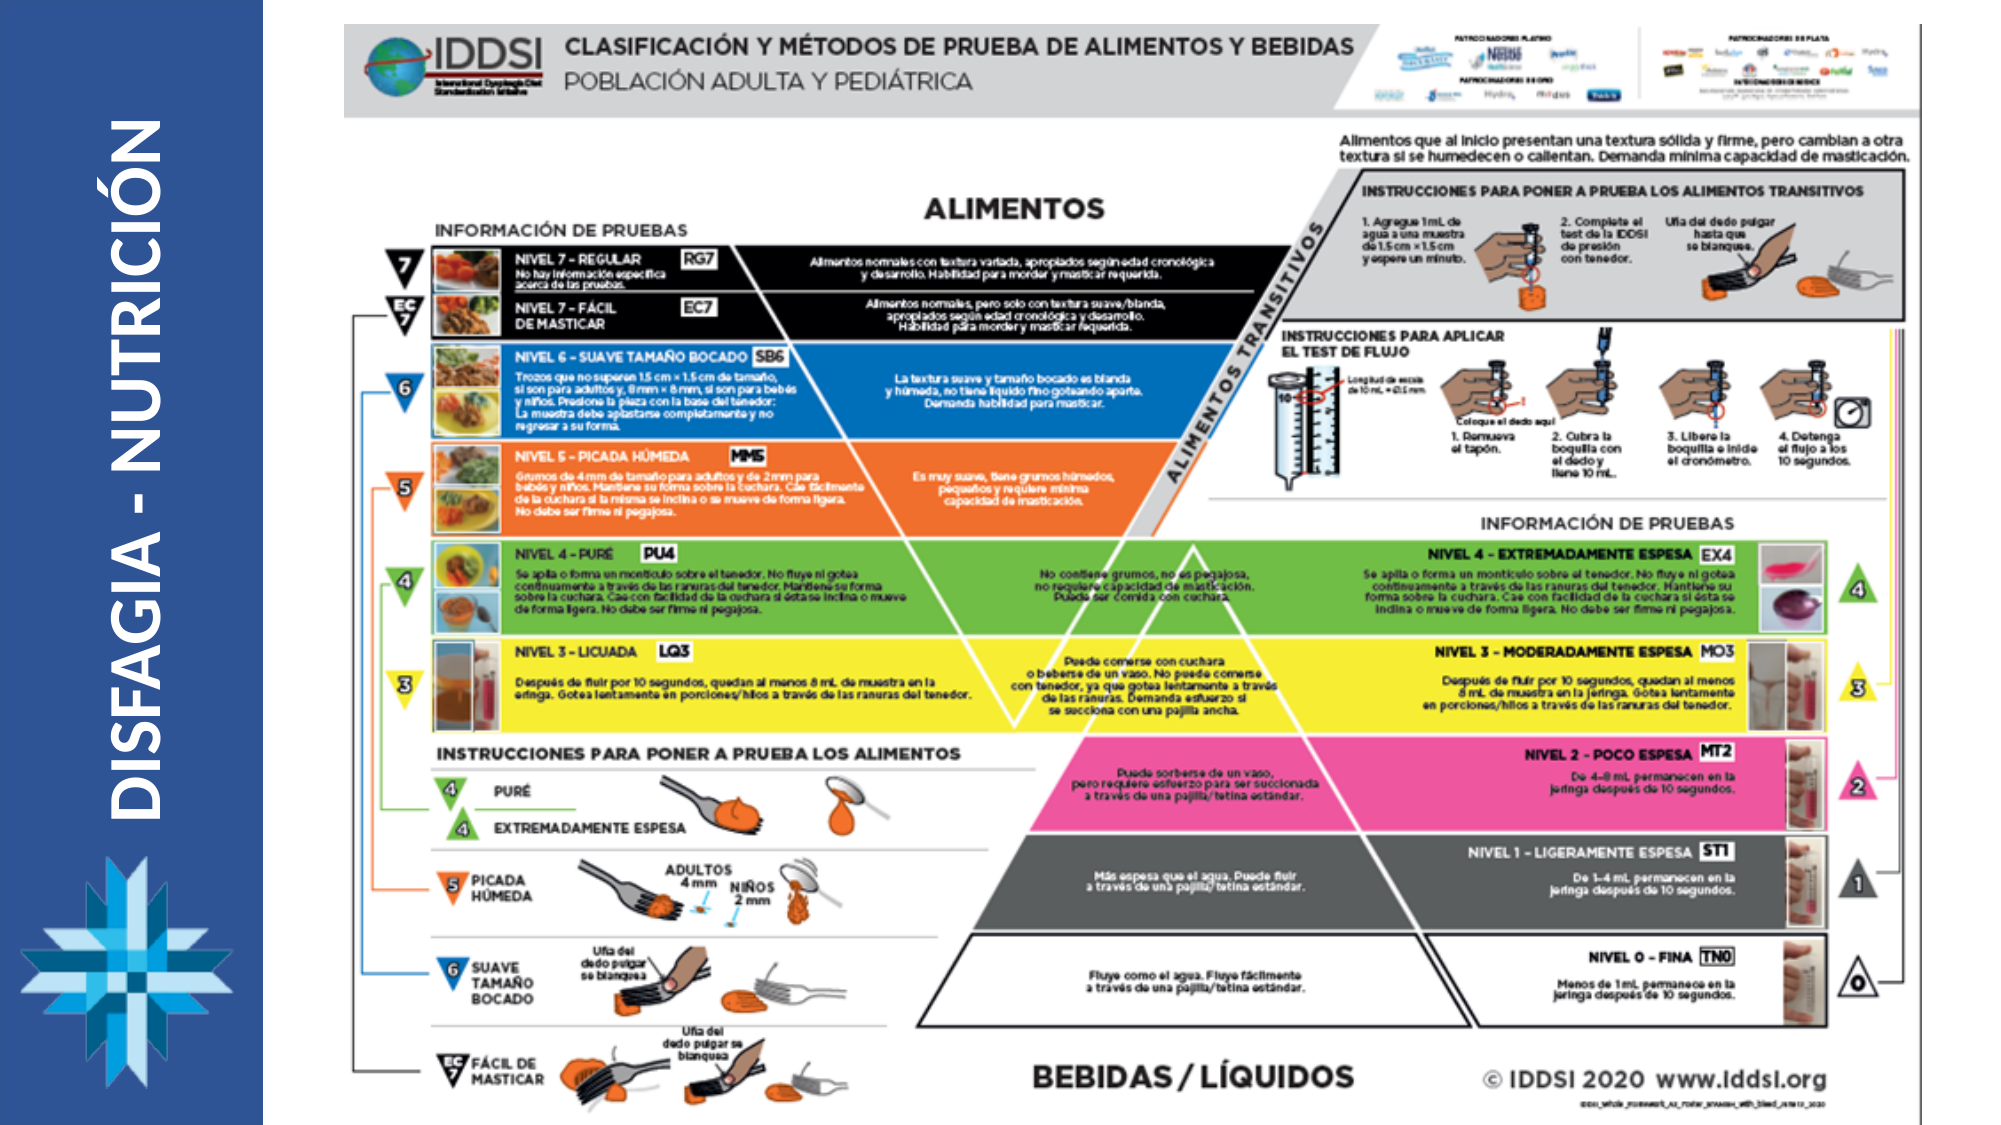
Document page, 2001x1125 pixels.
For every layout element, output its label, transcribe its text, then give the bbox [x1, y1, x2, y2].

text_box DISFAGIA - NUTRICIÓN [77, 59, 183, 855]
picture [344, 24, 1922, 1125]
picture [19, 856, 242, 1089]
text_box [0, 0, 262, 1125]
